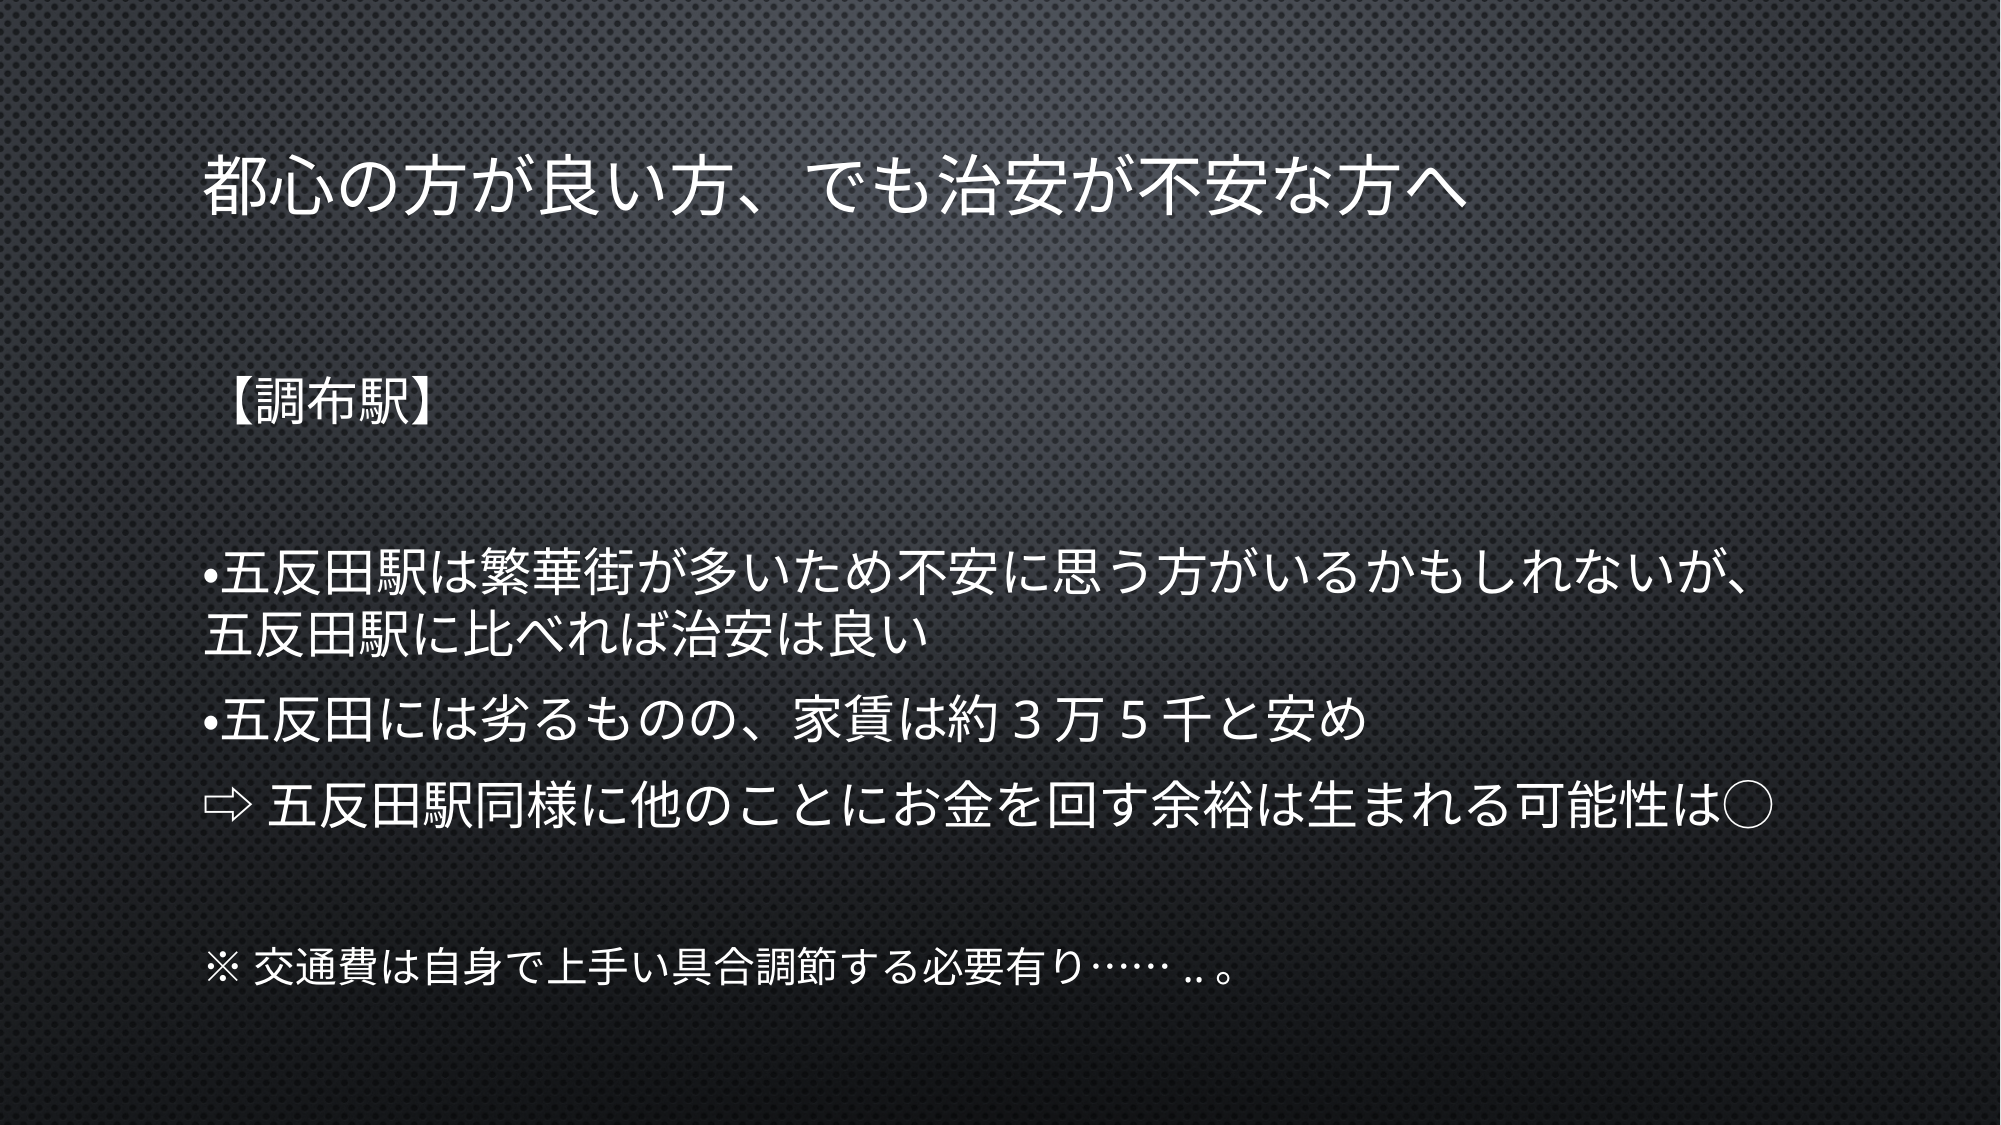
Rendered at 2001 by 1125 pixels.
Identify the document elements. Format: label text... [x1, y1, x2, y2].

title 都心の方が良い方、でも治安が不安な方へ [187, 27, 1813, 340]
list 【調布駅】 ・五反田駅は繁華街が多いため不安に思う方がいるかもしれないが、五反田駅に比べれば治安は良い ・五反田には劣るものの、家賃は約3万5千と安め ⇨五反田駅同様に他のことにお金を回す余裕は生まれる可能性は◯ ※交通費は自身で上手い具合調節する必要有り……..。 [187, 360, 1813, 1064]
